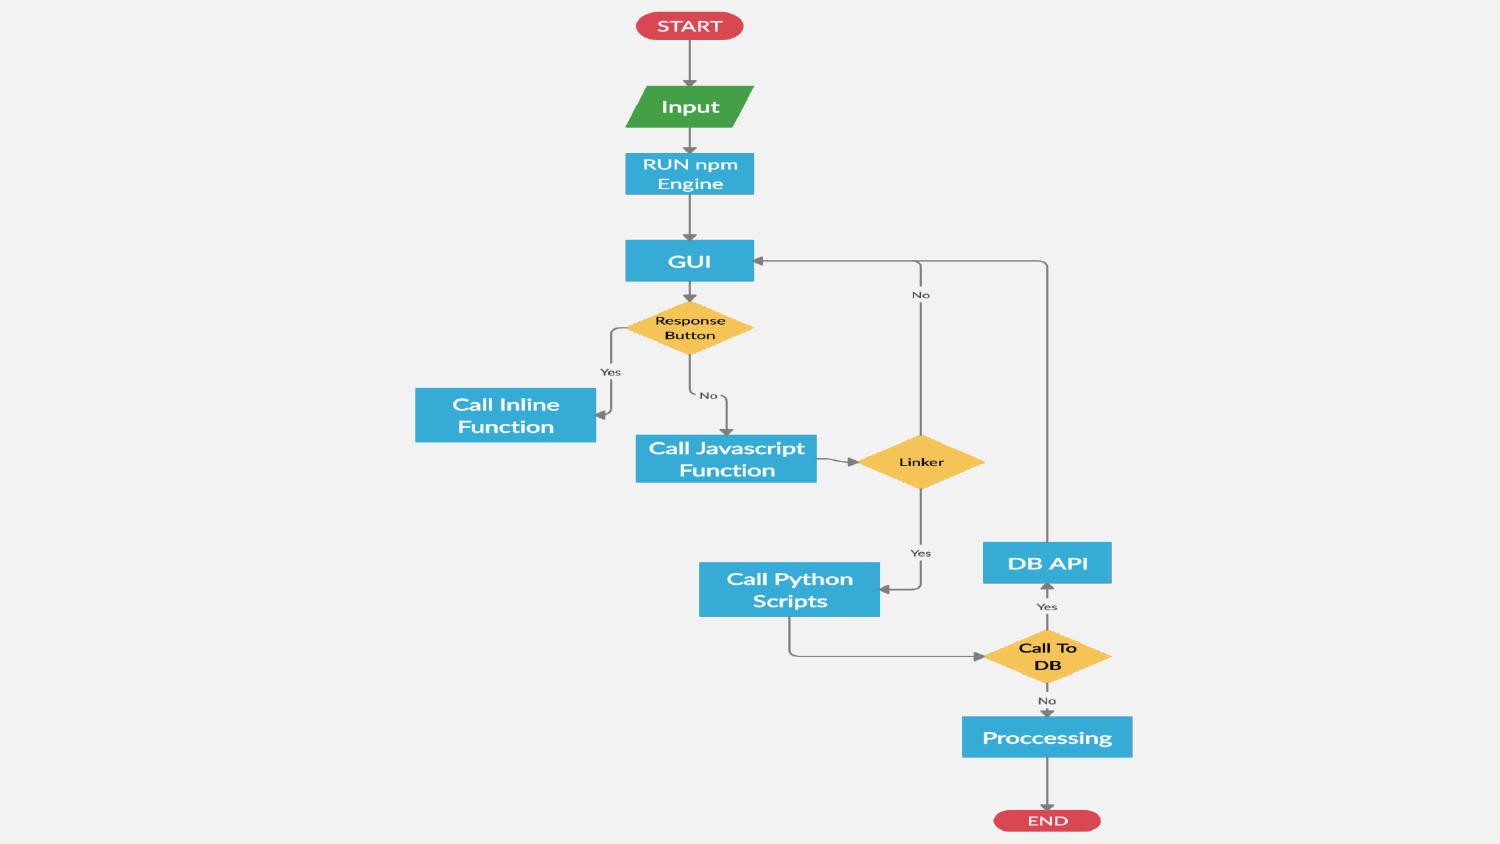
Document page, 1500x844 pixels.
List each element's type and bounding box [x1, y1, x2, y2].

picture [395, 0, 1152, 844]
